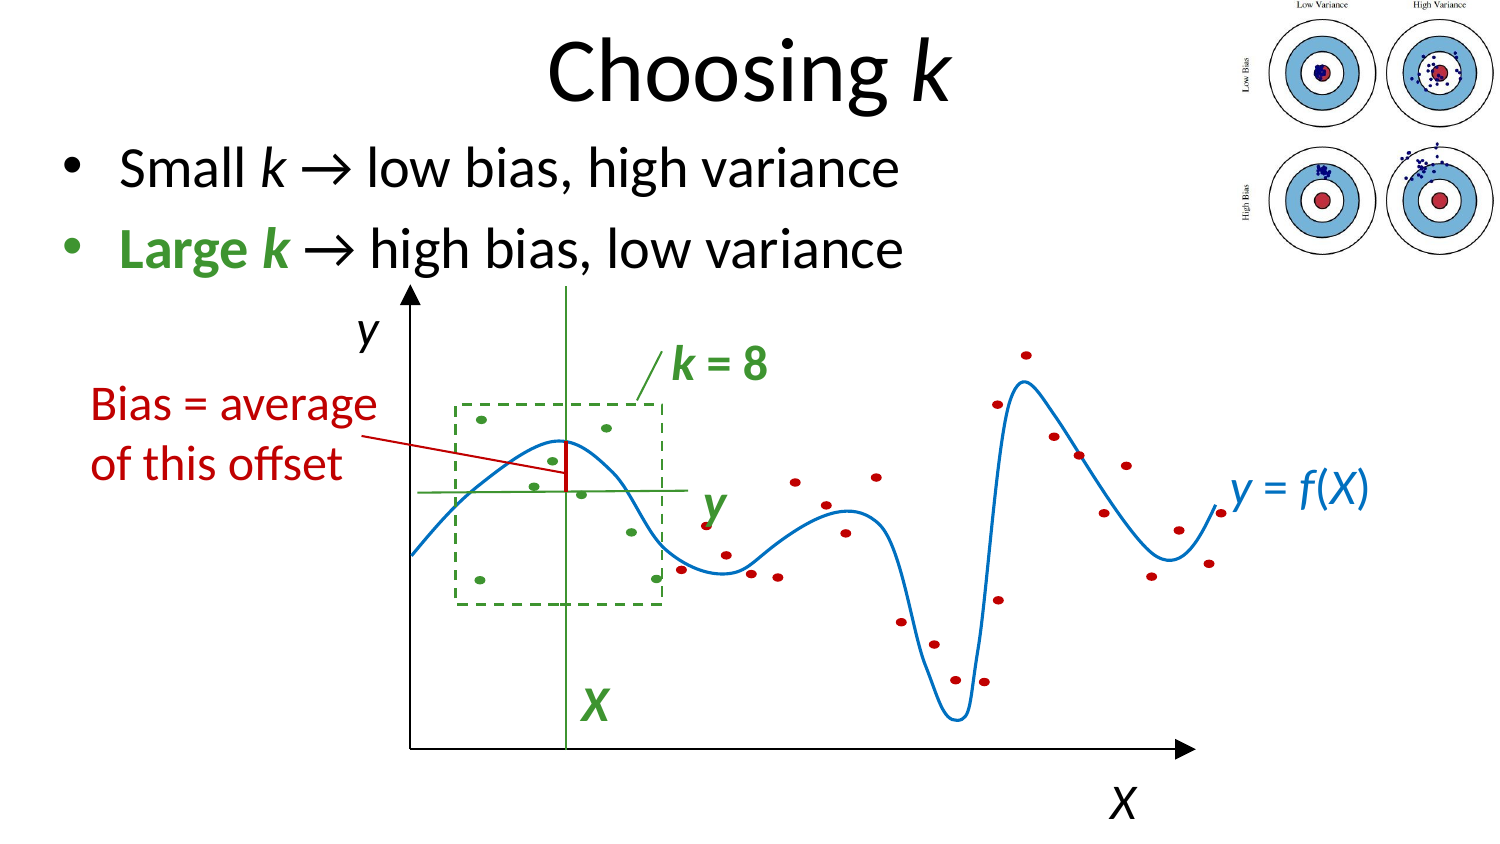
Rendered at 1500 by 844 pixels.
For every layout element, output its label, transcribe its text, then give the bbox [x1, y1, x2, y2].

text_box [361, 435, 567, 474]
text_box y [687, 462, 743, 519]
text_box [1146, 572, 1158, 581]
text_box Bias = average of this offset [75, 362, 397, 466]
text_box [840, 529, 852, 538]
list Small k → low bias, high variance Large k → high bias, low variance [48, 121, 1461, 754]
text_box [789, 478, 801, 487]
title Choosing k [75, 7, 1231, 121]
text_box [455, 482, 561, 489]
text_box [1098, 509, 1110, 518]
text_box [992, 596, 1004, 605]
text_box [455, 404, 562, 434]
text_box [820, 501, 832, 510]
text_box y = f(X) [1214, 446, 1388, 504]
text_box [950, 676, 962, 685]
text_box [415, 506, 455, 556]
text_box [1020, 351, 1032, 360]
text_box [772, 573, 784, 582]
text_box X [571, 664, 625, 722]
text_box [870, 473, 882, 482]
text_box [1215, 509, 1227, 518]
text_box [700, 521, 712, 531]
text_box [1048, 432, 1060, 441]
picture [1236, 0, 1500, 260]
text_box [1173, 526, 1185, 535]
text_box X [1095, 761, 1152, 819]
text_box [675, 565, 687, 575]
text_box k = 8 [656, 322, 806, 380]
text_box [928, 640, 940, 649]
text_box [1073, 451, 1085, 460]
text_box [455, 502, 562, 605]
text_box [720, 551, 732, 560]
text_box [895, 618, 907, 627]
text_box [745, 569, 757, 579]
text_box [571, 502, 662, 605]
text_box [636, 350, 663, 401]
text_box [1203, 559, 1215, 569]
text_box [978, 677, 990, 687]
text_box y [341, 287, 395, 345]
text_box [571, 404, 662, 489]
text_box [992, 400, 1004, 409]
text_box [1120, 461, 1132, 471]
text_box [662, 381, 1216, 721]
